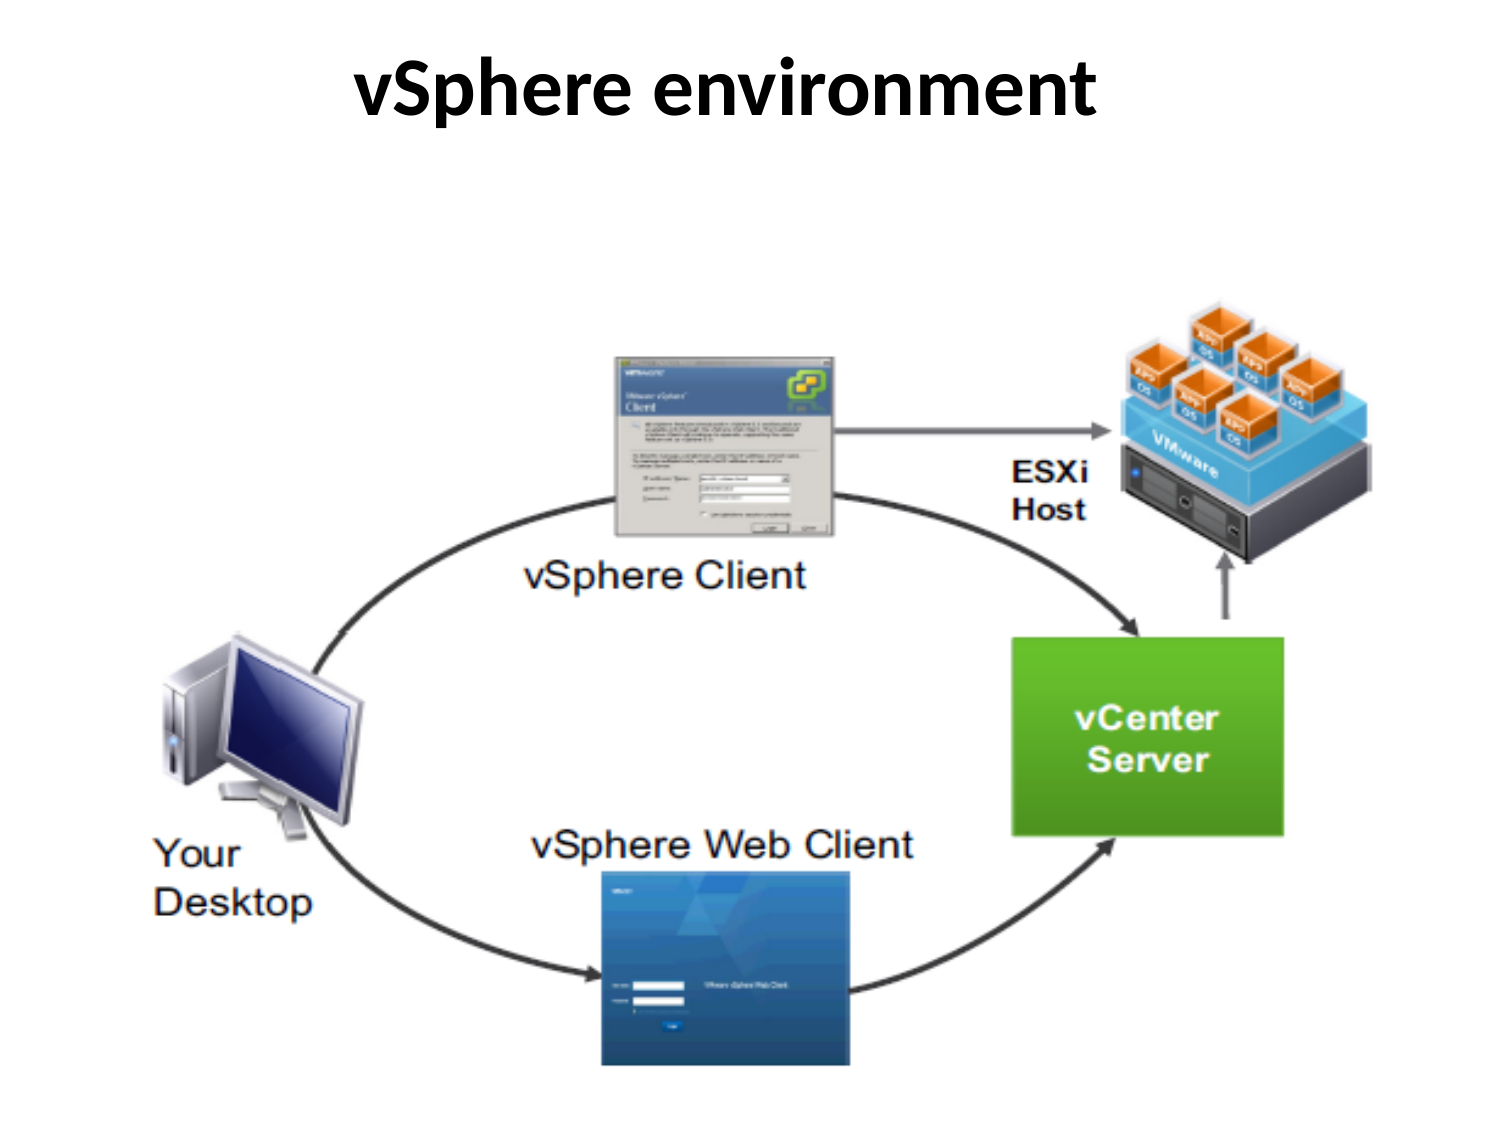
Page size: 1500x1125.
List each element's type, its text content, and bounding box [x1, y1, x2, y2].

picture [112, 290, 1419, 1076]
text_box vSphere environment [338, 24, 1114, 140]
